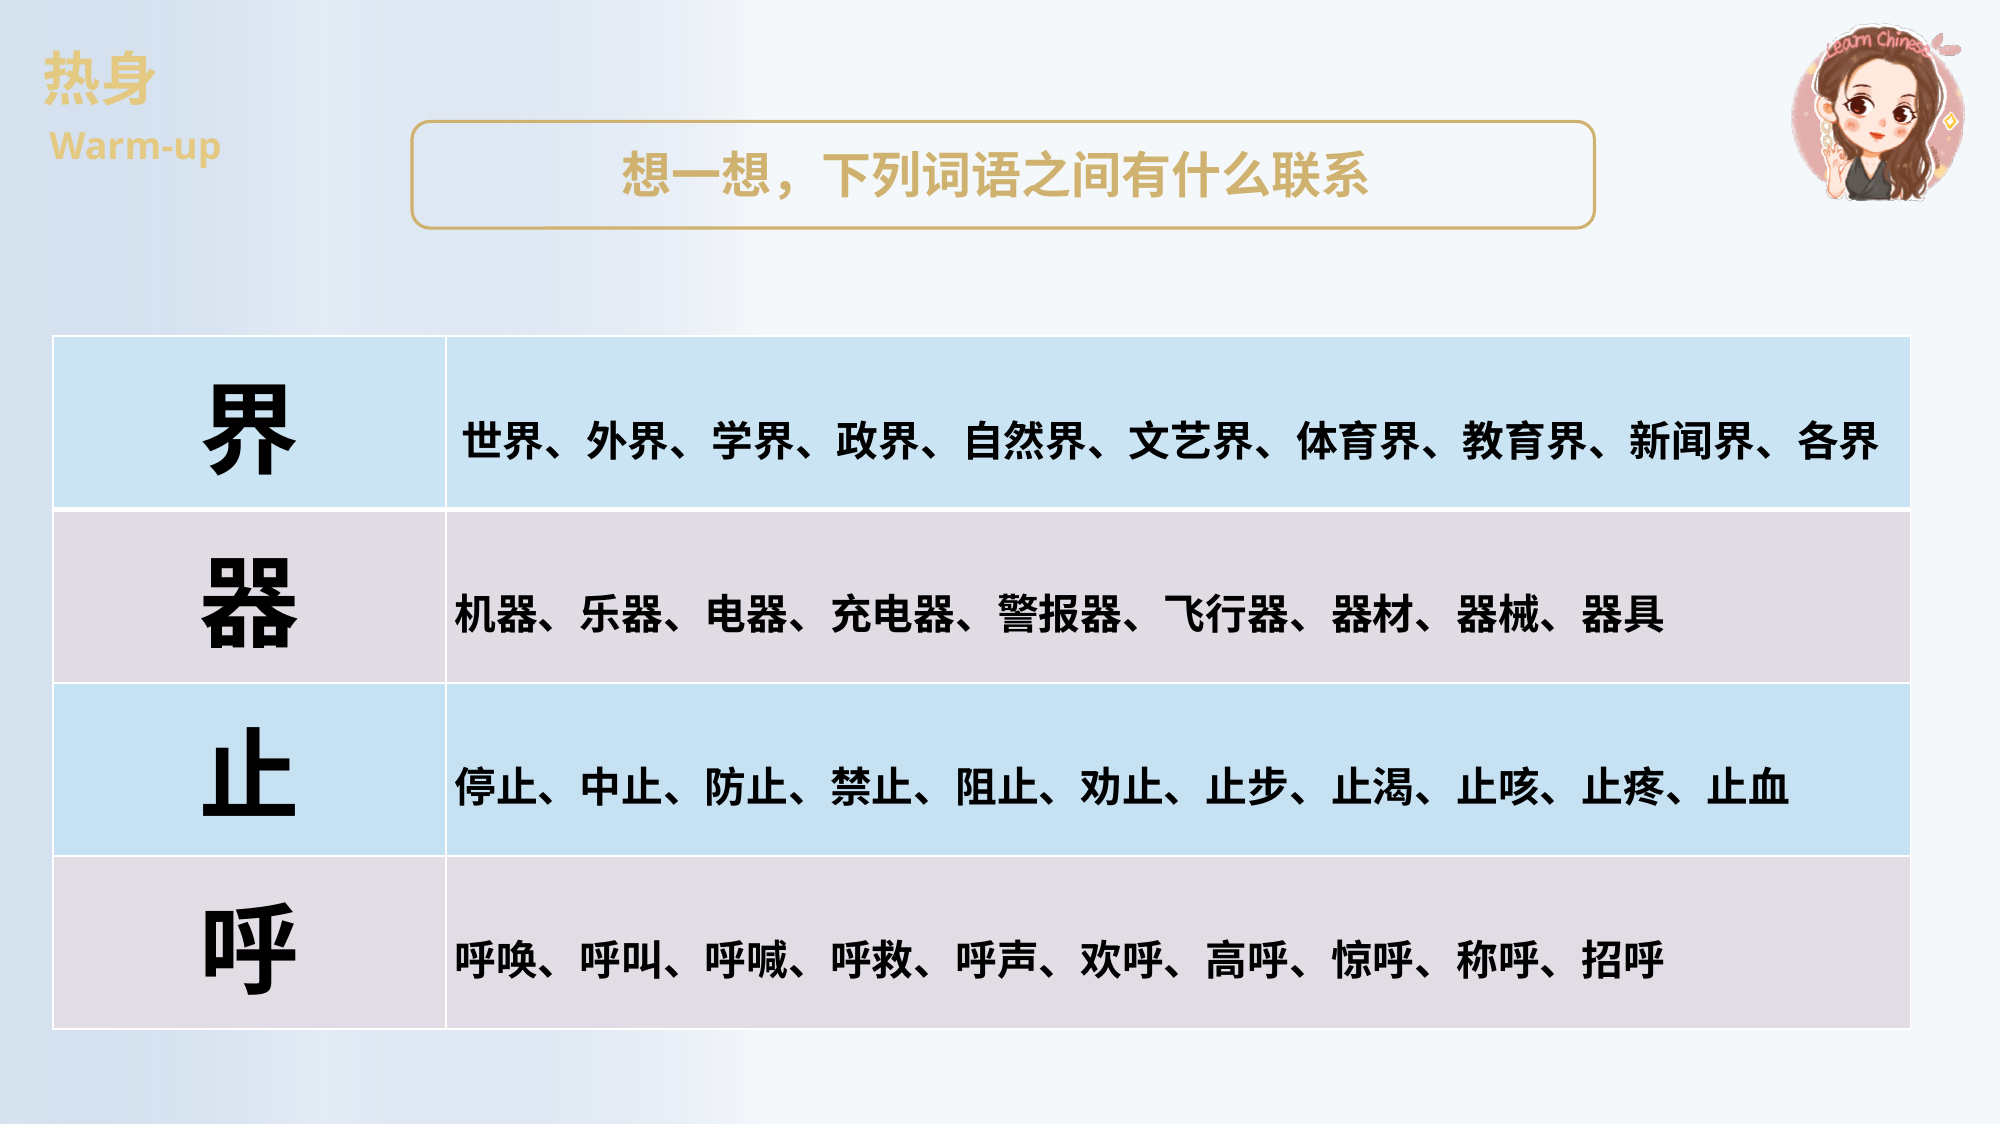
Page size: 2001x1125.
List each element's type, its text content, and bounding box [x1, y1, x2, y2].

table_cell 止 [54, 684, 445, 855]
picture [0, 0, 2001, 1125]
table_cell 呼唤、呼叫、呼喊、呼救、呼声、欢呼、高呼、惊呼、称呼、招呼 [447, 857, 1910, 1028]
table_cell 器 [54, 512, 445, 682]
table_header 界 [54, 337, 445, 507]
text_box 热身 [27, 35, 174, 120]
table_cell 机器、乐器、电器、充电器、警报器、飞行器、器材、器械、器具 [447, 512, 1910, 682]
table_cell 停止、中止、防止、禁止、阻止、劝止、止步、止渴、止咳、止疼、止血 [447, 684, 1910, 855]
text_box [397, 121, 1595, 229]
table_cell 呼 [54, 857, 445, 1028]
table_header 世界、外界、学界、政界、自然界、文艺界、体育界、教育界、新闻界、各界 [447, 337, 1910, 507]
text_box Warm-up [34, 115, 237, 175]
